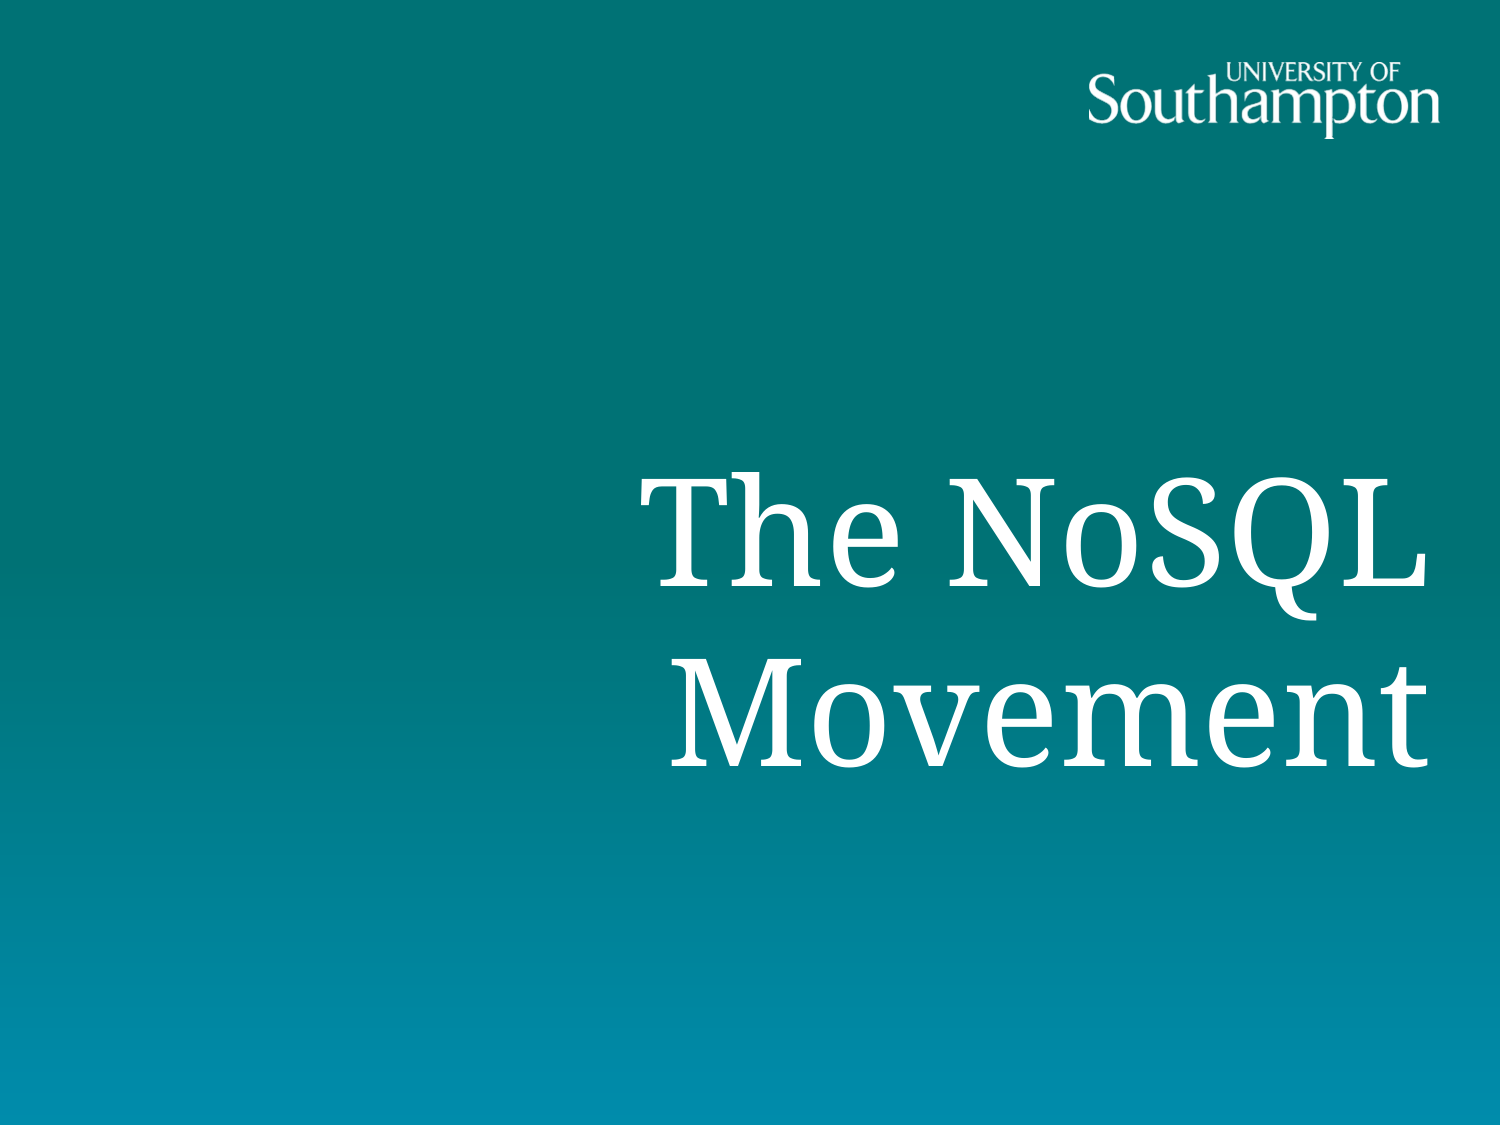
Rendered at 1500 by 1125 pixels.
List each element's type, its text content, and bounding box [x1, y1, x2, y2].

title The NoSQL Movement [52, 278, 1448, 954]
picture [1089, 62, 1441, 139]
